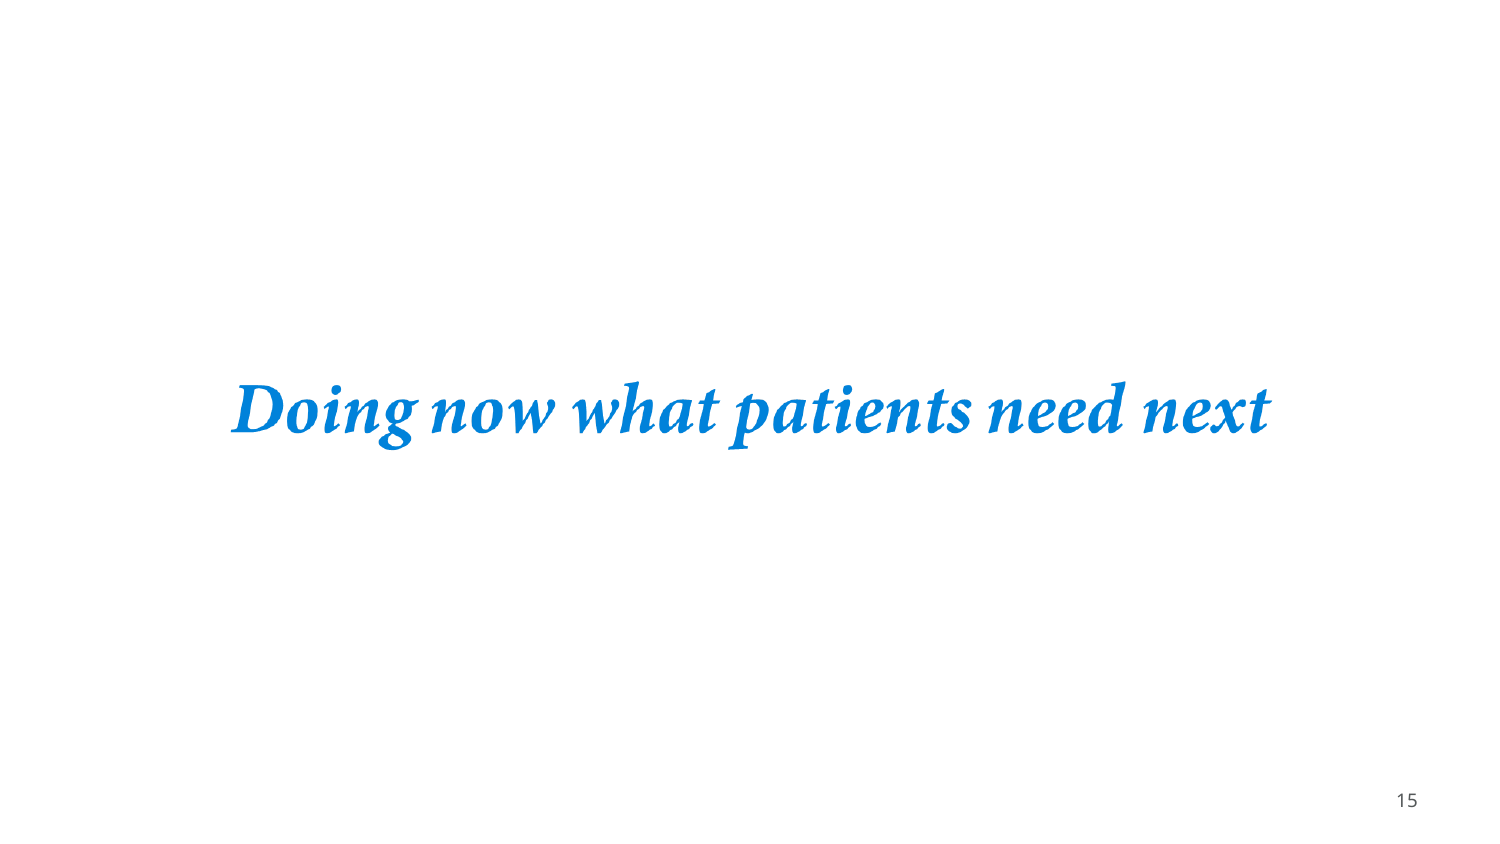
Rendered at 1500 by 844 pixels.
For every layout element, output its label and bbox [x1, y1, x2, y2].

picture [187, 345, 1313, 498]
